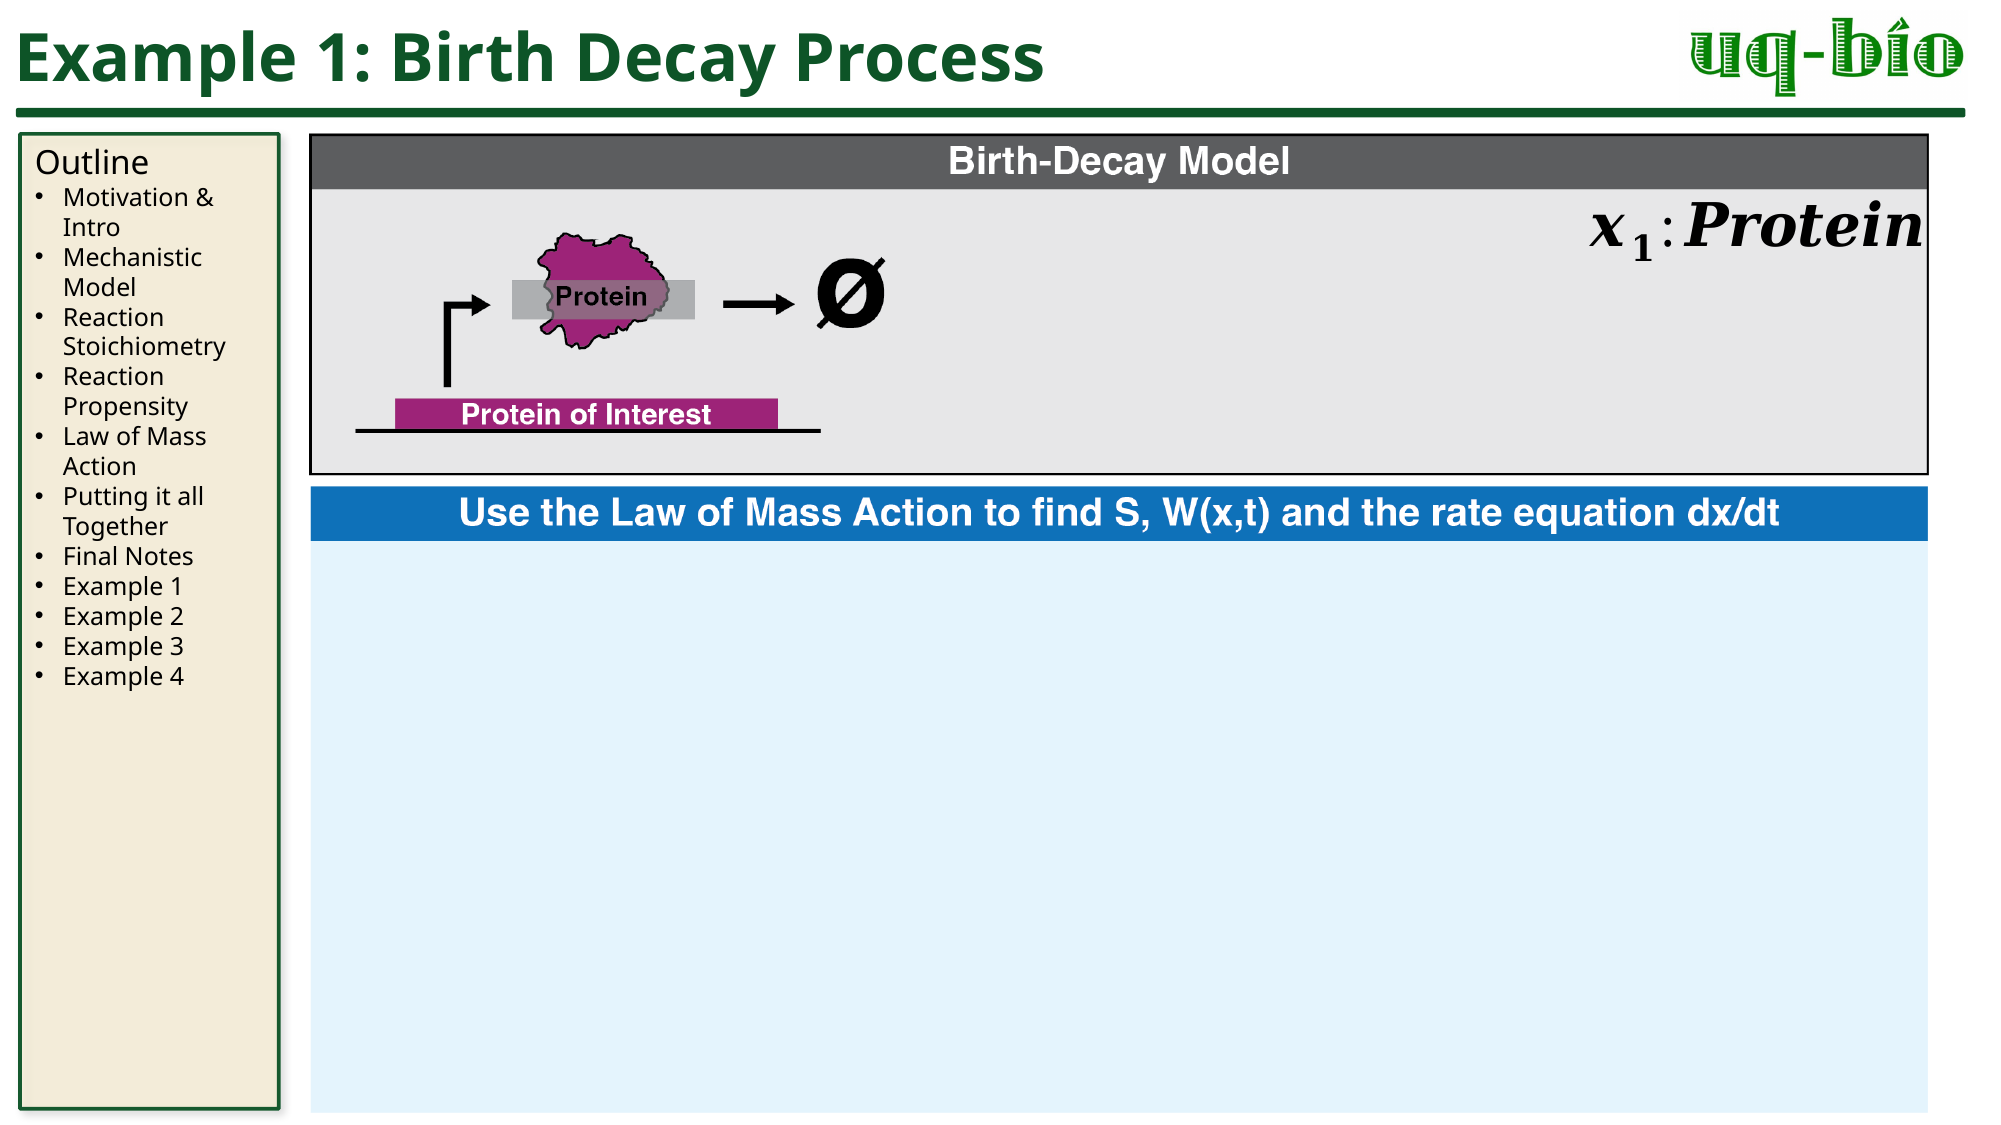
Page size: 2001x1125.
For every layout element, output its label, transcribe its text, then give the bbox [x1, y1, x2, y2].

text_box Outline Motivation & Intro Mechanistic Model Reaction Stoichiometry Reaction Propensity Law of Mass Action Putting it all Together Final Notes Example 1 Example 2 Example 3 Example 4 [19, 133, 279, 853]
text_box Example 1: Birth Decay Process [0, 7, 1951, 103]
text_box [15, 107, 1966, 118]
picture [309, 133, 1929, 1113]
text_box [19, 853, 279, 1109]
picture [1678, 10, 1968, 102]
